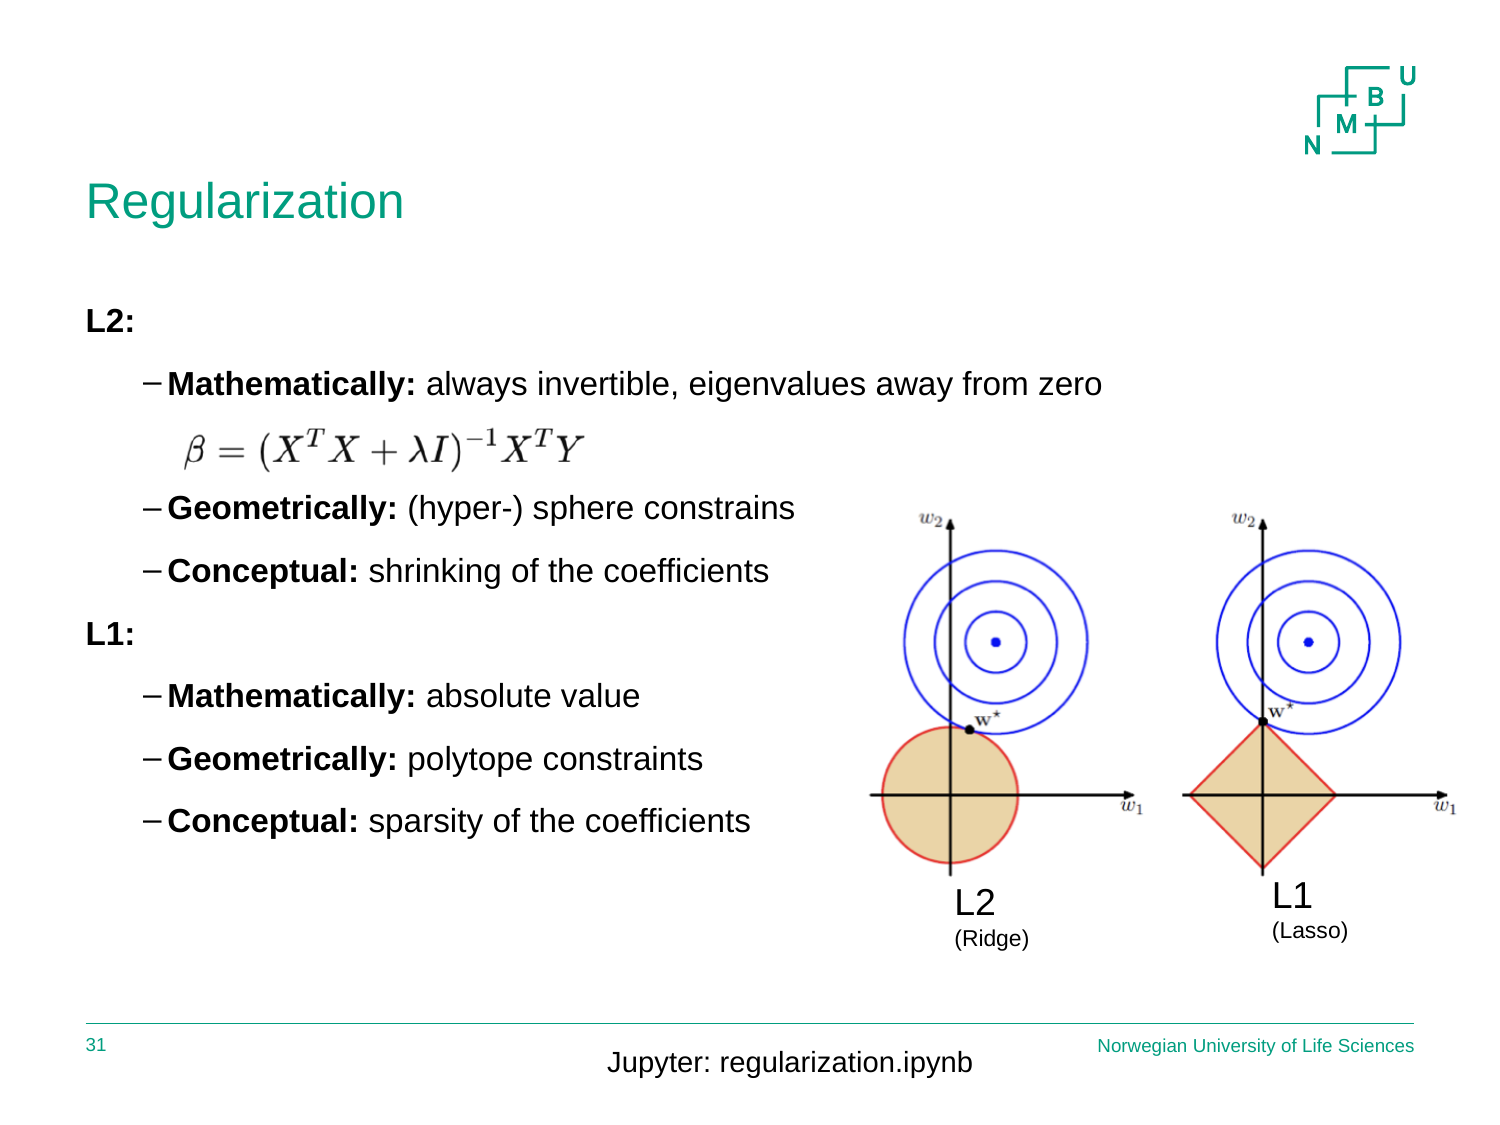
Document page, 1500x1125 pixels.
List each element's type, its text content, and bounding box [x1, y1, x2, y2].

picture [857, 482, 1465, 900]
text_box L2 (Ridge) [939, 908, 1045, 959]
list L2: Mathematically: always invertible, eigenvalues away from zero Geometrically: (hyper-) sphere constrains Conceptual: shrinking of the coefficients L1: Mathematically: absolute value Geometrically: polytope constraints Conceptual: sparsity of the coefficients [85, 295, 1415, 975]
title Regularization [85, 155, 1266, 243]
footer Norwegian University of Life Sciences [908, 1027, 1415, 1062]
picture [175, 408, 602, 483]
slide_number 30 [85, 1027, 424, 1061]
text_box L1 (Lasso) [1257, 908, 1364, 951]
text_box Jupyter: regularization.ipynb [592, 1035, 989, 1086]
